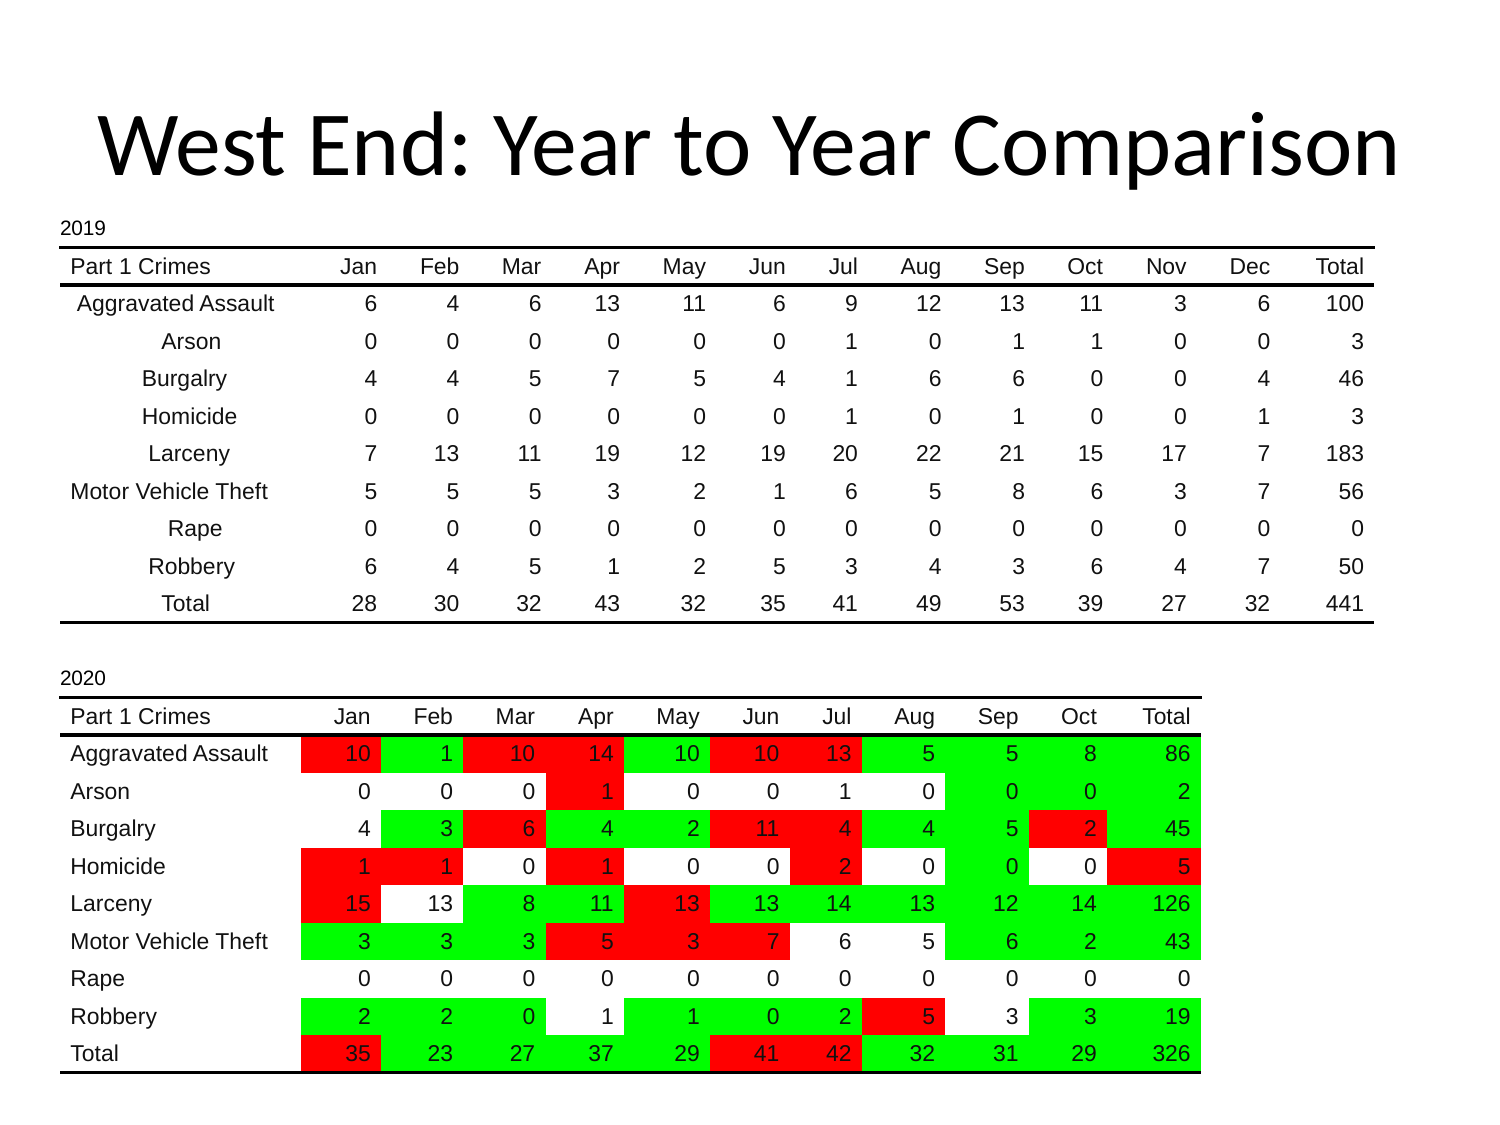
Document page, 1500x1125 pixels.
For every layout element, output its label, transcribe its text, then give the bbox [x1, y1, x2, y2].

table_cell 0 [717, 398, 796, 435]
table_cell Robbery [60, 548, 308, 585]
table_cell 3 [301, 923, 381, 960]
table_cell 53 [952, 585, 1035, 621]
table_cell 3 [945, 998, 1029, 1035]
table_cell Part 1 Crimes [60, 249, 308, 283]
table_cell 0 [388, 398, 470, 435]
table_cell 4 [1114, 548, 1197, 585]
table_cell 32 [862, 1035, 945, 1071]
table_cell 3 [624, 923, 710, 960]
table_cell 56 [1281, 473, 1374, 510]
table_cell 6 [308, 287, 388, 323]
table_cell 0 [630, 398, 717, 435]
table_cell 7 [1197, 435, 1281, 473]
table_cell 23 [381, 1035, 463, 1071]
table_cell 17 [1114, 435, 1197, 473]
table_cell Motor Vehicle Theft [60, 473, 308, 510]
table_cell 6 [868, 360, 952, 398]
table_cell 4 [308, 360, 388, 398]
table_cell 2 [1107, 773, 1201, 810]
table_cell 13 [710, 885, 790, 923]
table_cell 11 [710, 810, 790, 848]
table_cell 8 [952, 473, 1035, 510]
table_cell 0 [1281, 510, 1374, 548]
table_cell 11 [470, 435, 552, 473]
table_cell Total [60, 585, 308, 621]
table_cell 6 [1035, 473, 1114, 510]
table_cell 7 [552, 360, 630, 398]
table_cell 5 [388, 473, 470, 510]
table_cell 4 [301, 810, 381, 848]
table_cell 19 [552, 435, 630, 473]
table_cell 15 [1035, 435, 1114, 473]
table_cell 1 [1197, 398, 1281, 435]
table_cell 0 [868, 323, 952, 360]
table_cell 27 [1114, 585, 1197, 621]
table_cell 0 [1035, 510, 1114, 548]
table_cell 31 [945, 1035, 1029, 1071]
table_cell 10 [710, 737, 790, 773]
table_cell 1 [552, 548, 630, 585]
table_cell 3 [381, 810, 463, 848]
table_cell Larceny [60, 885, 301, 923]
table_cell 6 [470, 287, 552, 323]
table_cell 2 [1029, 923, 1107, 960]
table_cell 0 [717, 323, 796, 360]
table_cell 5 [868, 473, 952, 510]
table_cell 27 [463, 1035, 546, 1071]
table_cell Total [1107, 699, 1201, 733]
table_cell 0 [1114, 323, 1197, 360]
table_cell Arson [60, 773, 301, 810]
table_cell 0 [1114, 398, 1197, 435]
table_cell 0 [710, 848, 790, 885]
table_cell 0 [388, 510, 470, 548]
table_cell 13 [388, 435, 470, 473]
table_cell Rape [60, 960, 301, 998]
table_cell 0 [381, 773, 463, 810]
table_cell 0 [710, 960, 790, 998]
table_cell 49 [868, 585, 952, 621]
table_cell 5 [470, 473, 552, 510]
table_cell 6 [790, 923, 862, 960]
table_cell 39 [1035, 585, 1114, 621]
table_cell 7 [710, 923, 790, 960]
table_cell 0 [1029, 773, 1107, 810]
table_cell 6 [1197, 287, 1281, 323]
table_cell 5 [862, 737, 945, 773]
table_cell Feb [381, 699, 463, 733]
table_cell 0 [945, 960, 1029, 998]
table_cell Aggravated Assault [60, 737, 301, 773]
table_cell 11 [630, 287, 717, 323]
table_cell 3 [1281, 323, 1374, 360]
table_cell 0 [862, 960, 945, 998]
table_cell 0 [862, 773, 945, 810]
table_cell 3 [1114, 473, 1197, 510]
table_cell Arson [60, 323, 308, 360]
table_cell 0 [470, 510, 552, 548]
table_cell 0 [301, 773, 381, 810]
table_cell 4 [388, 287, 470, 323]
table_cell 0 [301, 960, 381, 998]
table_cell 326 [1107, 1035, 1201, 1071]
table_cell Apr [546, 699, 624, 733]
table_cell Burgalry [60, 360, 308, 398]
table_cell 0 [710, 773, 790, 810]
table_cell 3 [796, 548, 868, 585]
table_cell 2 [790, 848, 862, 885]
table_cell 5 [470, 548, 552, 585]
table_cell 5 [862, 923, 945, 960]
table_cell 9 [796, 287, 868, 323]
table_cell Motor Vehicle Theft [60, 923, 301, 960]
table_cell 0 [1035, 398, 1114, 435]
table_cell Nov [1114, 249, 1197, 283]
table_cell 0 [790, 960, 862, 998]
table_cell 6 [1035, 548, 1114, 585]
table_cell Apr [552, 249, 630, 283]
table_cell 0 [862, 848, 945, 885]
table_cell Aggravated Assault [60, 287, 308, 323]
table_cell 8 [463, 885, 546, 923]
table_cell Feb [388, 249, 470, 283]
table_cell 22 [868, 435, 952, 473]
table_cell 0 [552, 398, 630, 435]
table_cell 13 [862, 885, 945, 923]
table_cell 32 [1197, 585, 1281, 621]
table_cell 3 [463, 923, 546, 960]
table_cell 0 [463, 773, 546, 810]
table_cell 0 [463, 998, 546, 1035]
table_cell 13 [552, 287, 630, 323]
table_cell 126 [1107, 885, 1201, 923]
table_cell 4 [388, 548, 470, 585]
table_cell 13 [624, 885, 710, 923]
table_cell 0 [945, 773, 1029, 810]
table_cell 10 [301, 737, 381, 773]
table_cell 441 [1281, 585, 1374, 621]
table_cell 0 [1029, 960, 1107, 998]
table_cell 32 [630, 585, 717, 621]
table_cell Rape [60, 510, 308, 548]
table_cell 29 [1029, 1035, 1107, 1071]
table_cell 0 [1114, 510, 1197, 548]
table_cell 0 [552, 323, 630, 360]
table_cell 7 [1197, 548, 1281, 585]
table_cell 21 [952, 435, 1035, 473]
table_cell 1 [624, 998, 710, 1035]
table_cell 86 [1107, 737, 1201, 773]
table_cell 4 [717, 360, 796, 398]
table_cell 1 [952, 323, 1035, 360]
table_cell 5 [470, 360, 552, 398]
table_cell 15 [301, 885, 381, 923]
table_cell 1 [796, 360, 868, 398]
table_cell 7 [308, 435, 388, 473]
table_cell 12 [945, 885, 1029, 923]
table_cell Homicide [60, 848, 301, 885]
table_cell Jan [308, 249, 388, 283]
table_cell 2 [790, 998, 862, 1035]
table_cell 0 [552, 510, 630, 548]
table_cell May [624, 699, 710, 733]
table_cell 1 [1035, 323, 1114, 360]
table_cell 0 [630, 323, 717, 360]
table_cell 6 [308, 548, 388, 585]
table_cell 1 [796, 398, 868, 435]
table_header 2019 [61, 211, 1374, 246]
table_cell 14 [1029, 885, 1107, 923]
table_cell 1 [952, 398, 1035, 435]
table_cell 28 [308, 585, 388, 621]
table_cell 2 [630, 548, 717, 585]
table_cell 6 [952, 360, 1035, 398]
table_cell 0 [463, 960, 546, 998]
table_cell Oct [1029, 699, 1107, 733]
table_cell 29 [624, 1035, 710, 1071]
table_cell 0 [470, 323, 552, 360]
table_cell 4 [868, 548, 952, 585]
table_cell 0 [624, 960, 710, 998]
table_cell 0 [796, 510, 868, 548]
table_cell 1 [796, 323, 868, 360]
table_cell 2 [630, 473, 717, 510]
table_cell 2 [381, 998, 463, 1035]
table_cell Larceny [60, 435, 308, 473]
table_cell 4 [1197, 360, 1281, 398]
table_cell 3 [1281, 398, 1374, 435]
table_cell Mar [463, 699, 546, 733]
table_header 2020 [61, 661, 1200, 696]
table_cell Jul [790, 699, 862, 733]
table_cell 42 [790, 1035, 862, 1071]
table_cell Burgalry [60, 810, 301, 848]
table_cell 0 [1197, 510, 1281, 548]
table_cell 0 [308, 510, 388, 548]
table_cell 1 [301, 848, 381, 885]
table_cell 30 [388, 585, 470, 621]
table_cell 11 [1035, 287, 1114, 323]
table_cell 0 [952, 510, 1035, 548]
table_cell Aug [868, 249, 952, 283]
table_cell 4 [546, 810, 624, 848]
table_cell 3 [381, 923, 463, 960]
table_cell 0 [630, 510, 717, 548]
table_cell 5 [945, 810, 1029, 848]
table_cell Part 1 Crimes [60, 699, 301, 733]
table_cell 5 [630, 360, 717, 398]
title West End: Year to Year Comparison [75, 45, 1425, 233]
table_cell 3 [1114, 287, 1197, 323]
table_cell 3 [952, 548, 1035, 585]
table_cell 3 [552, 473, 630, 510]
table_cell 5 [945, 737, 1029, 773]
table_cell 10 [624, 737, 710, 773]
table_cell 6 [945, 923, 1029, 960]
table_cell May [630, 249, 717, 283]
table_cell Jan [301, 699, 381, 733]
table_cell 19 [717, 435, 796, 473]
table_cell 4 [388, 360, 470, 398]
table_cell 43 [1107, 923, 1201, 960]
table_cell Sep [945, 699, 1029, 733]
table_cell 5 [1107, 848, 1201, 885]
table_cell Homicide [60, 398, 308, 435]
table_cell 13 [952, 287, 1035, 323]
table_cell 14 [790, 885, 862, 923]
table_cell 1 [790, 773, 862, 810]
table_cell 41 [796, 585, 868, 621]
table_cell 0 [546, 960, 624, 998]
table_cell 2 [1029, 810, 1107, 848]
table_cell 13 [790, 737, 862, 773]
table_cell 46 [1281, 360, 1374, 398]
table_cell Mar [470, 249, 552, 283]
table_cell Dec [1197, 249, 1281, 283]
table_cell 3 [1029, 998, 1107, 1035]
table_cell 0 [388, 323, 470, 360]
table_cell 13 [381, 885, 463, 923]
table_cell 5 [862, 998, 945, 1035]
table_cell 4 [790, 810, 862, 848]
table_cell 2 [624, 810, 710, 848]
table_cell 2 [301, 998, 381, 1035]
table_cell 12 [630, 435, 717, 473]
table_cell 12 [868, 287, 952, 323]
table_cell 5 [308, 473, 388, 510]
table_cell Jun [717, 249, 796, 283]
table_cell Total [1281, 249, 1374, 283]
table_cell 0 [1107, 960, 1201, 998]
table_cell 5 [717, 548, 796, 585]
table_cell 0 [868, 398, 952, 435]
table_cell 0 [945, 848, 1029, 885]
table_cell 6 [796, 473, 868, 510]
table_cell Aug [862, 699, 945, 733]
table_cell 43 [552, 585, 630, 621]
table_cell 1 [381, 737, 463, 773]
table_cell 45 [1107, 810, 1201, 848]
table_cell 0 [470, 398, 552, 435]
table_cell 1 [546, 998, 624, 1035]
table_cell 4 [862, 810, 945, 848]
table_cell 14 [546, 737, 624, 773]
table_cell 0 [463, 848, 546, 885]
table_cell 0 [624, 848, 710, 885]
table_cell 1 [381, 848, 463, 885]
table_cell 0 [1114, 360, 1197, 398]
table_cell 0 [1035, 360, 1114, 398]
table_cell 0 [381, 960, 463, 998]
table_cell Jul [796, 249, 868, 283]
table_cell 0 [717, 510, 796, 548]
table_cell 0 [1197, 323, 1281, 360]
table_cell 6 [463, 810, 546, 848]
table_cell Jun [710, 699, 790, 733]
table_cell 5 [546, 923, 624, 960]
table_cell 1 [546, 848, 624, 885]
table_cell 19 [1107, 998, 1201, 1035]
table_cell 11 [546, 885, 624, 923]
table_cell 37 [546, 1035, 624, 1071]
table_cell 1 [546, 773, 624, 810]
table_cell Total [60, 1035, 301, 1071]
table_cell 0 [1029, 848, 1107, 885]
table_cell 32 [470, 585, 552, 621]
table_cell 0 [868, 510, 952, 548]
table_cell 7 [1197, 473, 1281, 510]
table_cell Oct [1035, 249, 1114, 283]
table_cell 6 [717, 287, 796, 323]
table_cell 100 [1281, 287, 1374, 323]
table_cell 0 [624, 773, 710, 810]
table_cell 0 [308, 398, 388, 435]
table_cell 50 [1281, 548, 1374, 585]
table_cell 20 [796, 435, 868, 473]
table_cell 0 [710, 998, 790, 1035]
table_cell 41 [710, 1035, 790, 1071]
table_cell Sep [952, 249, 1035, 283]
table_cell 1 [717, 473, 796, 510]
table_cell 35 [717, 585, 796, 621]
table_cell 35 [301, 1035, 381, 1071]
table_cell 183 [1281, 435, 1374, 473]
table_cell 8 [1029, 737, 1107, 773]
table_cell 0 [308, 323, 388, 360]
table_cell 10 [463, 737, 546, 773]
table_cell Robbery [60, 998, 301, 1035]
